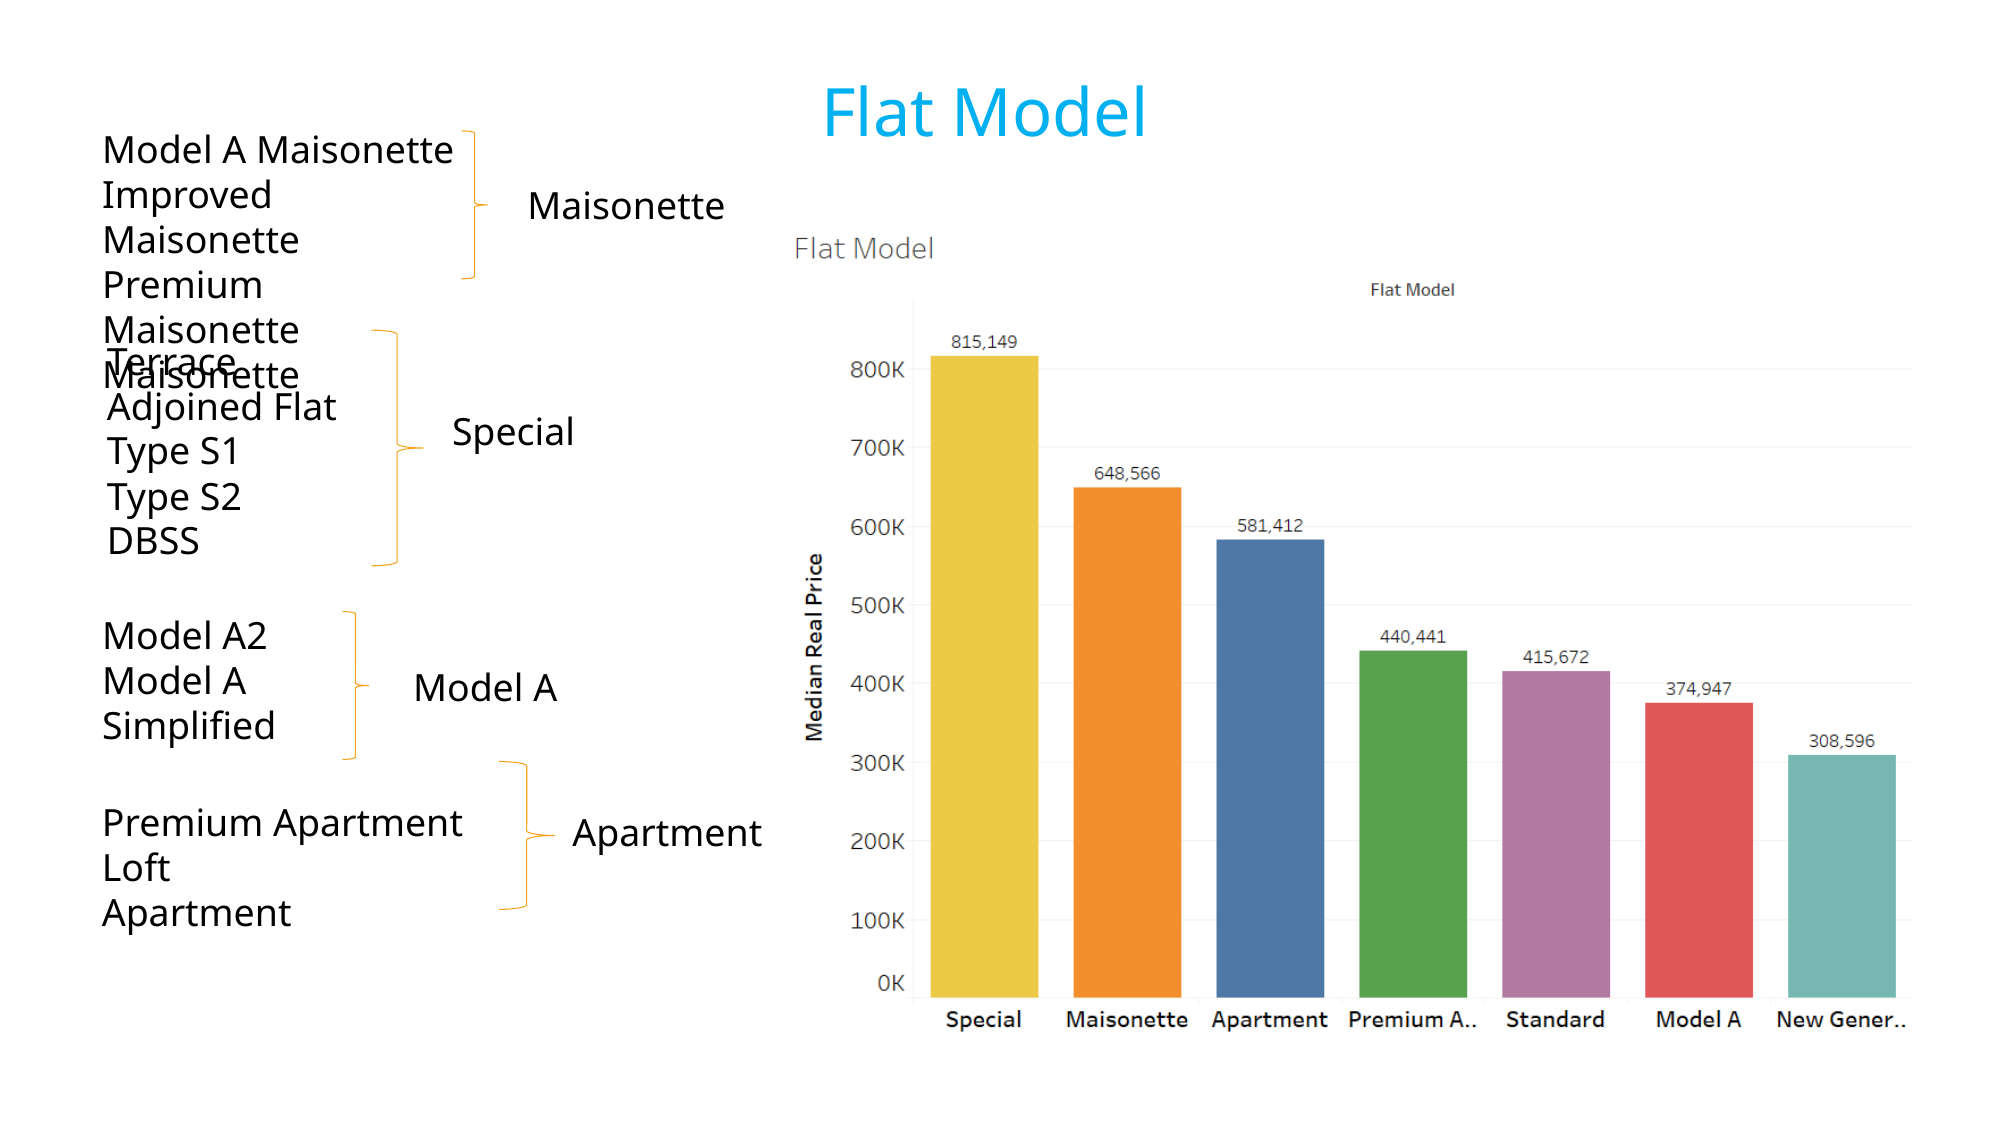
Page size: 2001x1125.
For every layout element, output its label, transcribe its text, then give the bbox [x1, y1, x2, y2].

text_box [342, 611, 370, 760]
text_box Model A [398, 656, 640, 717]
text_box Special [437, 400, 679, 461]
text_box Terrace Adjoined Flat Type S1 Type S2 DBSS [92, 330, 360, 615]
text_box Maisonette [512, 174, 754, 235]
text_box Premium Apartment Loft Apartment [87, 791, 499, 941]
text_box Apartment [557, 801, 789, 862]
list Flat Model [599, 62, 1371, 188]
text_box [461, 130, 489, 280]
picture [789, 221, 1913, 1044]
text_box Model A2 Model A Simplified [87, 604, 309, 755]
text_box [498, 760, 556, 910]
text_box Model A Maisonette Improved Maisonette Premium Maisonette Maisonette [87, 119, 473, 404]
text_box [371, 329, 424, 567]
